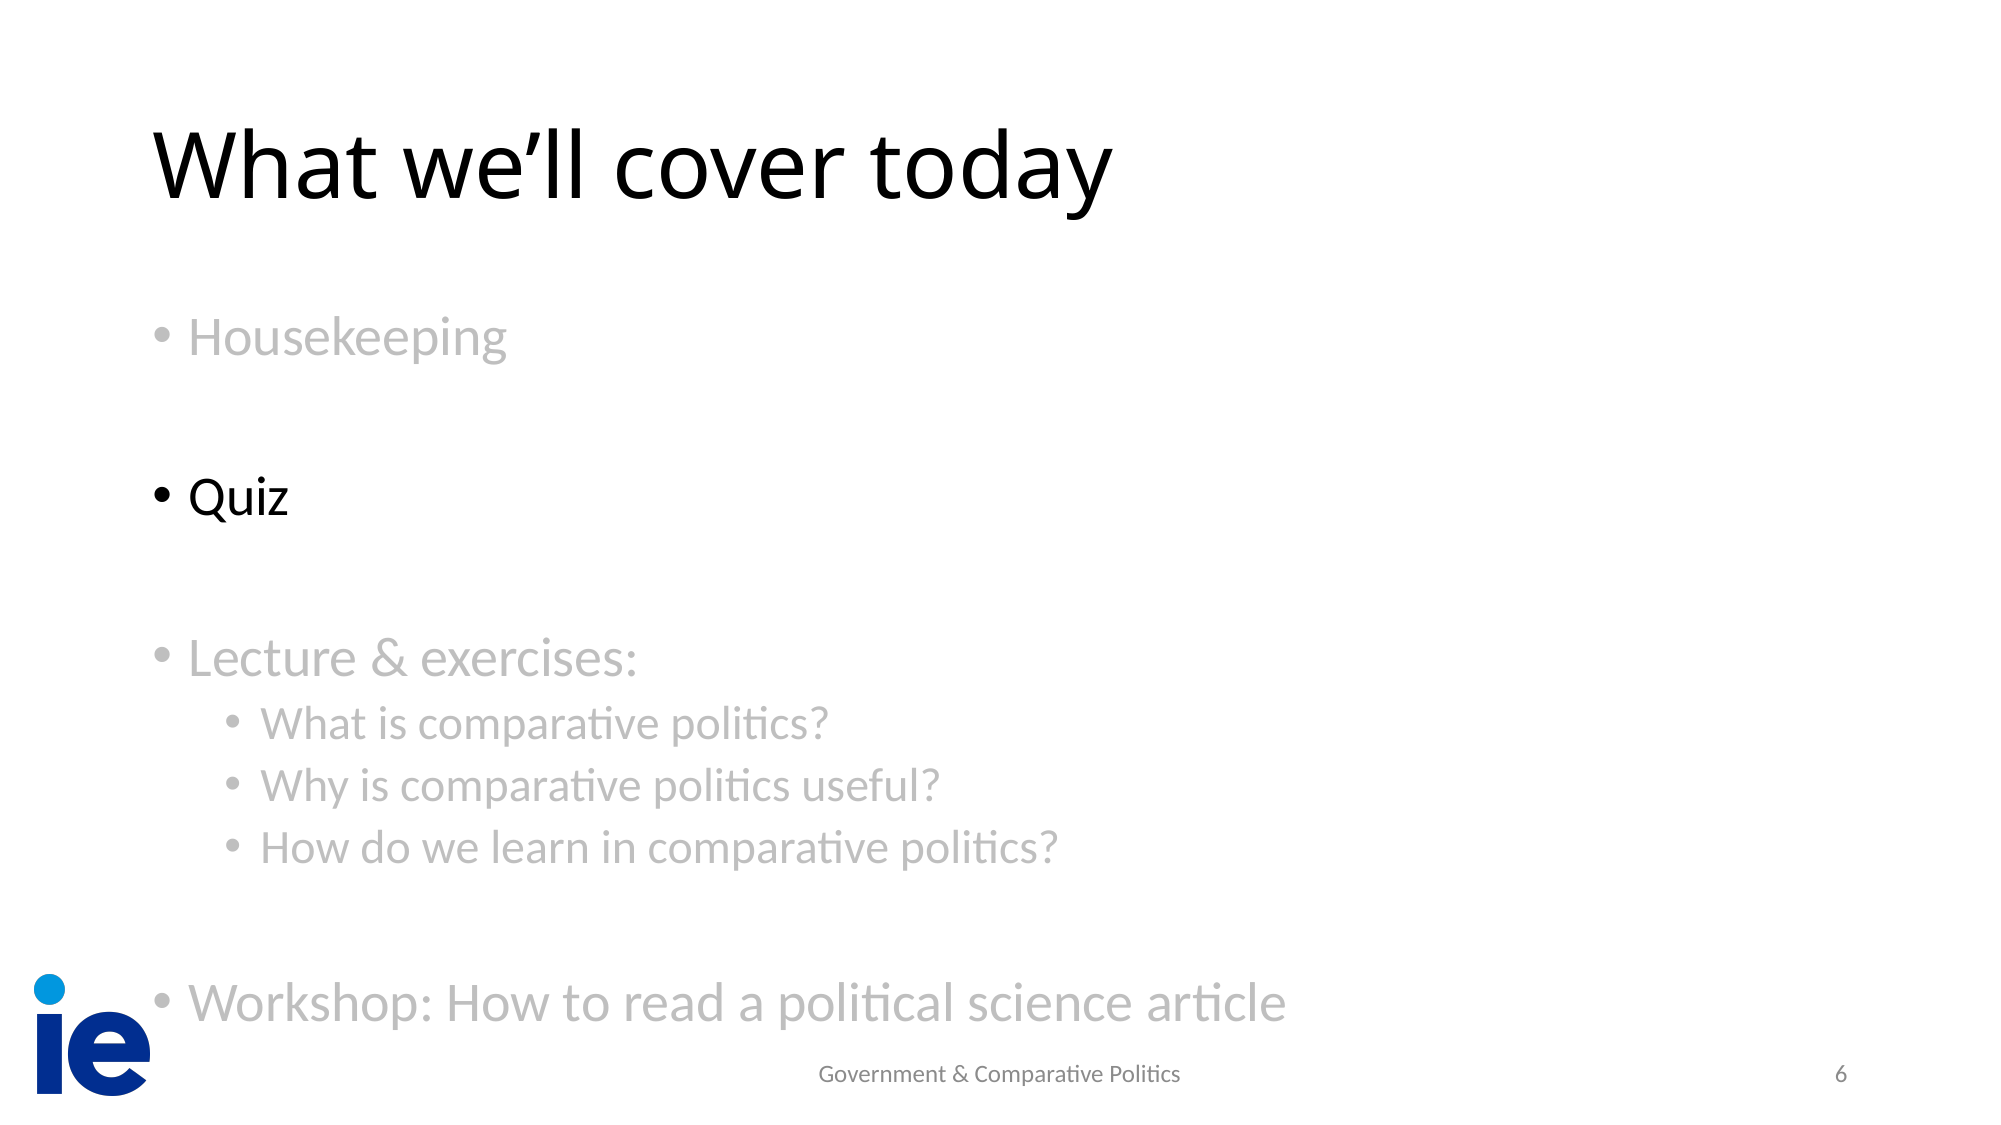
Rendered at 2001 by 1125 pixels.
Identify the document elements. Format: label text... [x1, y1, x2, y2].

footer Government & Comparative Politics [662, 1042, 1338, 1103]
list Housekeeping Quiz Lecture & exercises: What is comparative politics? Why is comparative politics useful? How do we learn in comparative politics? Workshop: How to read a political science article [137, 299, 1921, 1043]
picture [34, 974, 150, 1096]
slide_number 6 [1412, 1042, 1863, 1103]
picture [34, 974, 43, 983]
title What we’ll cover today [137, 59, 1863, 278]
